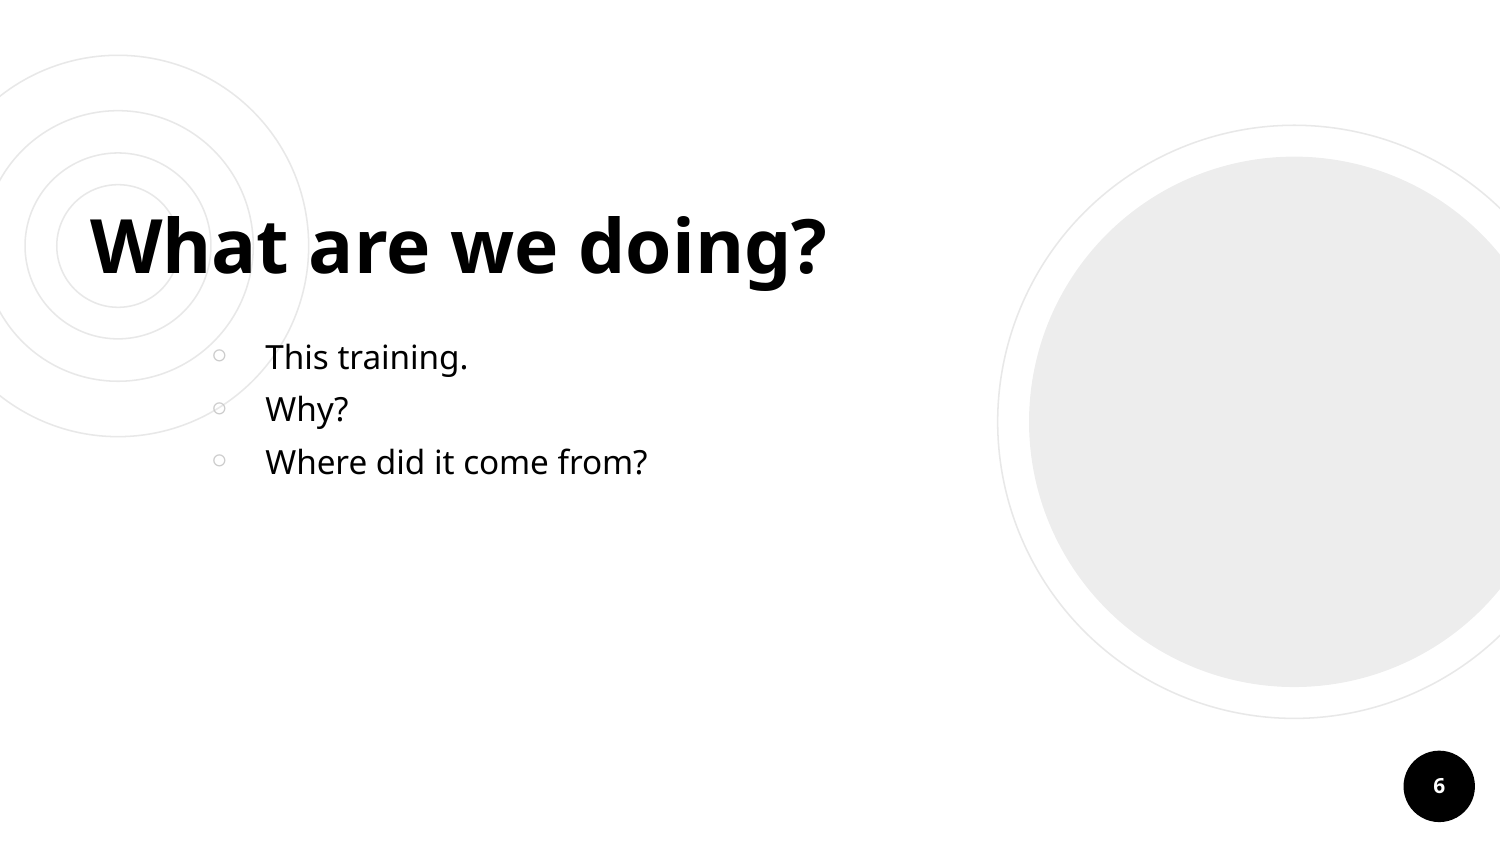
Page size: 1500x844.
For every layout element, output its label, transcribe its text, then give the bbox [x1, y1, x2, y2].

list This training. Why? Where did it come from? [175, 321, 932, 751]
title What are we doing? [75, 191, 932, 304]
slide_number 6 [1403, 750, 1475, 823]
